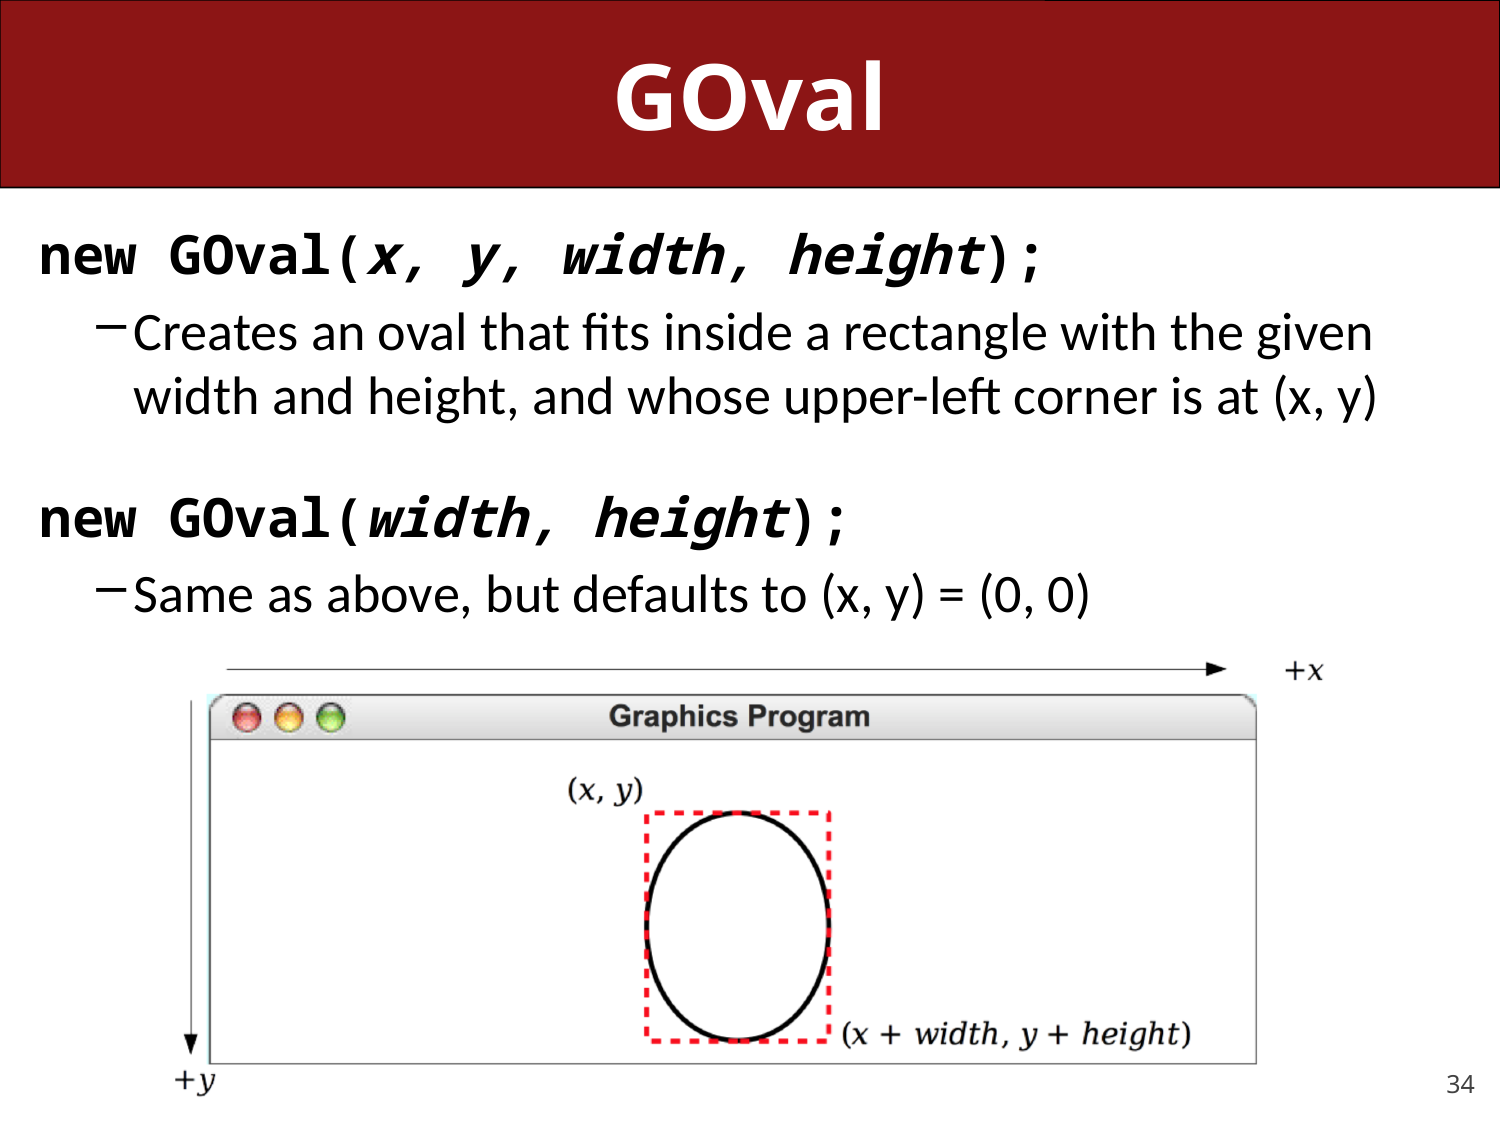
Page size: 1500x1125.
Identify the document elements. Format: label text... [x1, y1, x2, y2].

title GOval [75, 0, 1425, 188]
picture [163, 639, 1337, 1106]
list new GOval(x, y, width, height); Creates an oval that fits inside a rectangle with the given width and height, and whose upper-left corner is at (x, y) new GOval(width, height); Same as above, but defaults to (x, y) = (0, 0) [24, 212, 1475, 1063]
